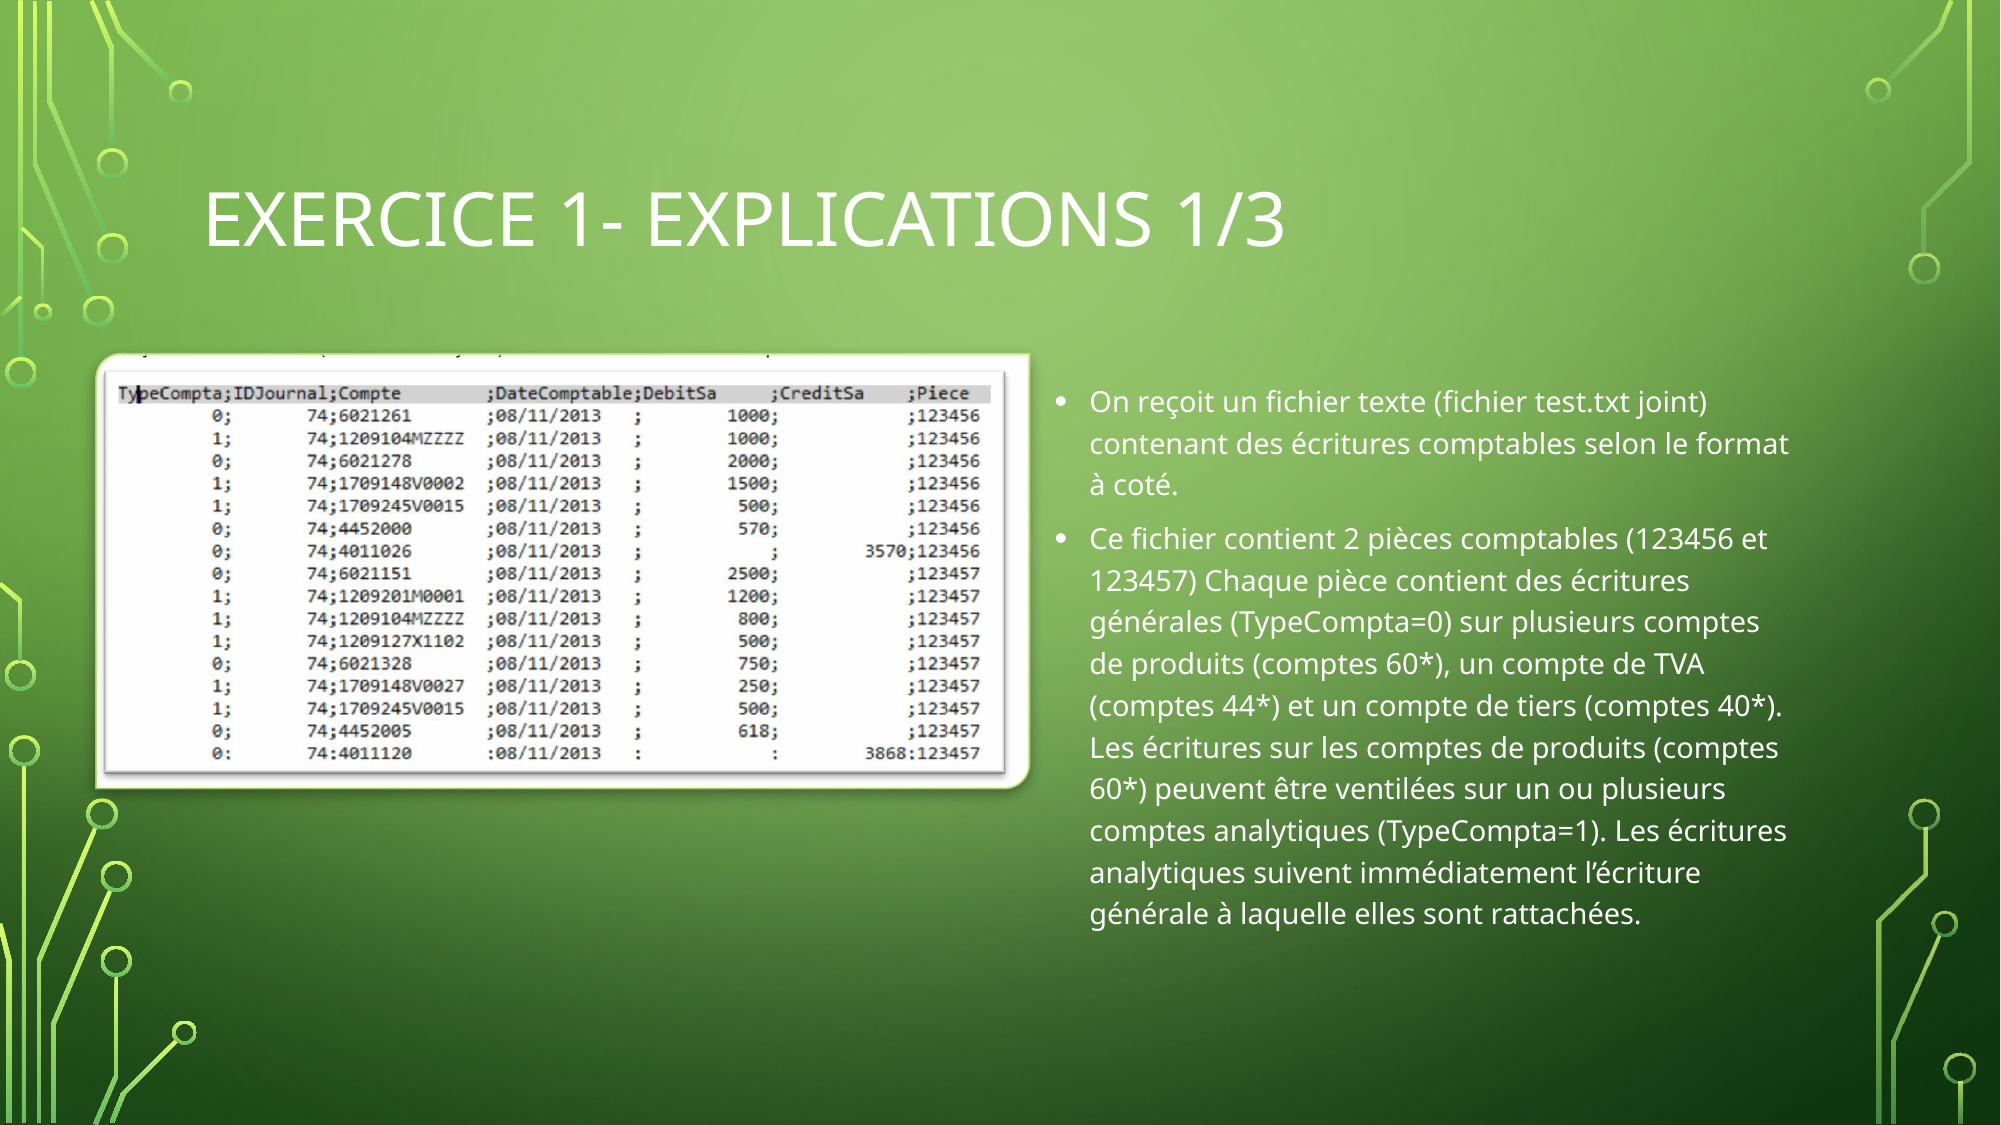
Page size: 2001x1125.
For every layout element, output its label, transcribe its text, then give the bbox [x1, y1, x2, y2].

title Exercice 1- Explications 1/3 [187, 101, 1813, 344]
list On reçoit un fichier texte (fichier test.txt joint) contenant des écritures comptables selon le format à coté. Ce fichier contient 2 pièces comptables (123456 et 123457) Chaque pièce contient des écritures générales (TypeCompta=0) sur plusieurs comptes de produits (comptes 60*), un compte de TVA (comptes 44*) et un compte de tiers (comptes 40*). Les écritures sur les comptes de produits (comptes 60*) peuvent être ventilées sur un ou plusieurs comptes analytiques (TypeCompta=1). Les écritures analytiques suivent immédiatement l’écriture générale à laquelle elles sont rattachées. [1039, 369, 1813, 950]
picture [96, 354, 1029, 789]
